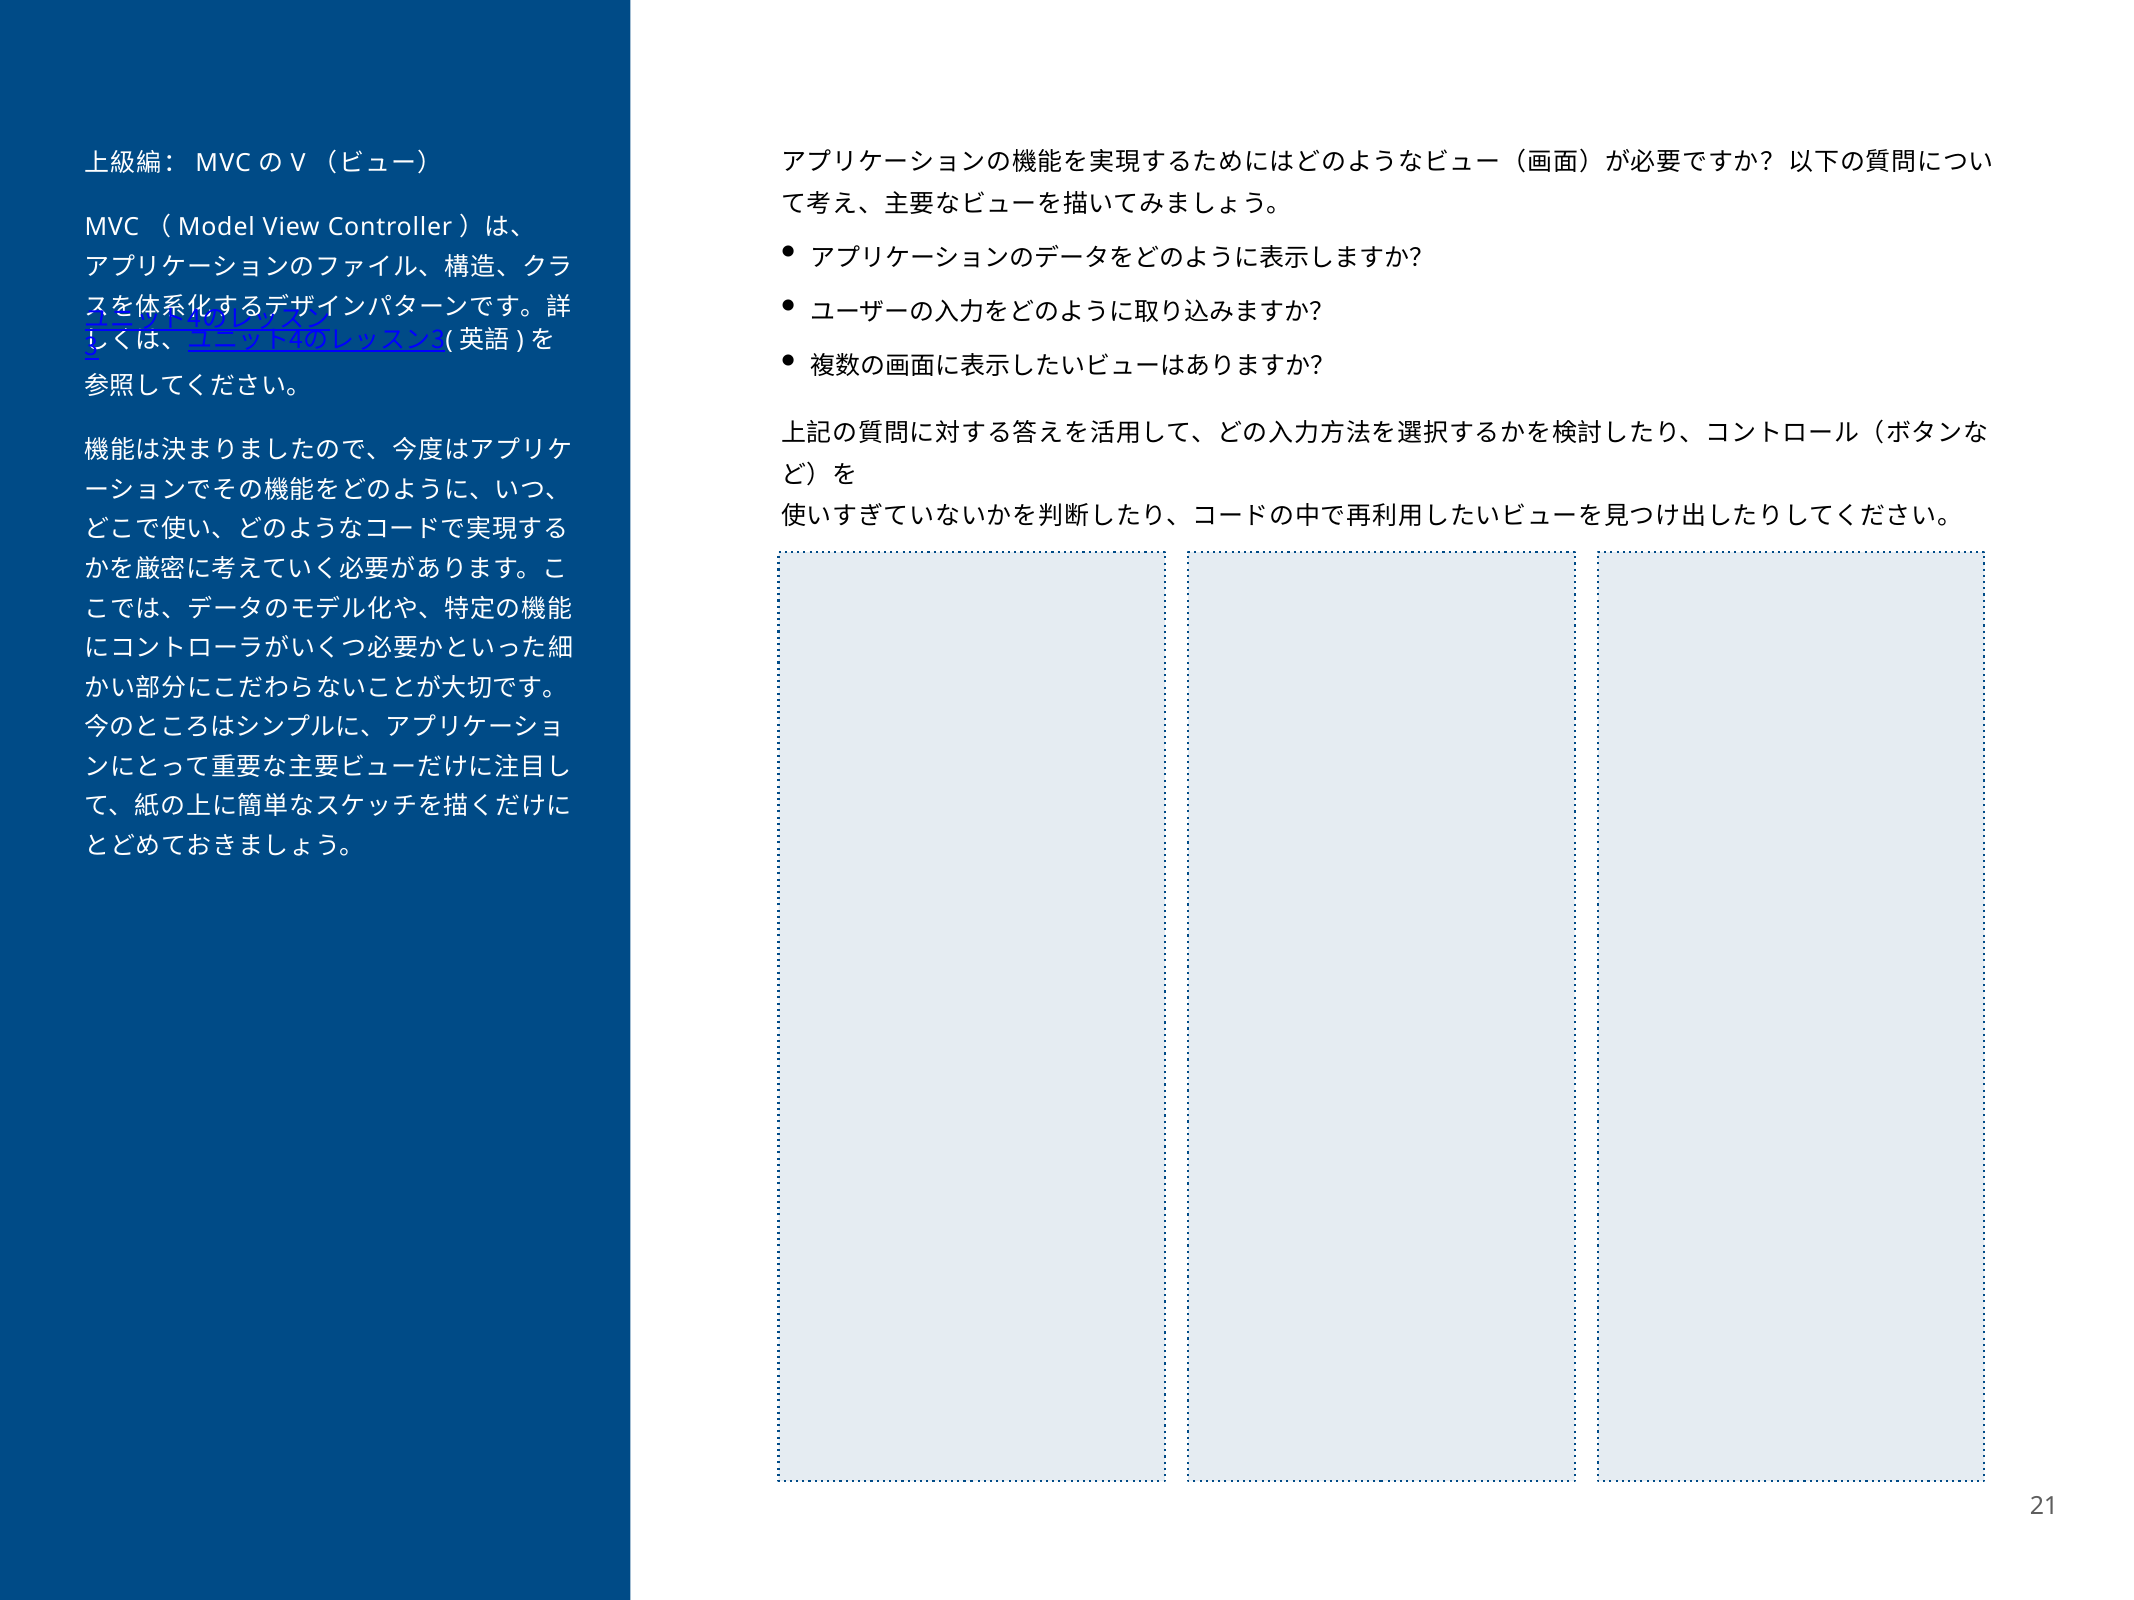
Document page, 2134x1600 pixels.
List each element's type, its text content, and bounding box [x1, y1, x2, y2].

text_box [778, 552, 1165, 1482]
text_box [1188, 552, 1575, 1482]
text_box ユニット4のレッスン3 [84, 299, 338, 339]
text_box [1597, 552, 1985, 1482]
slide_number 21 [2020, 1480, 2068, 1527]
